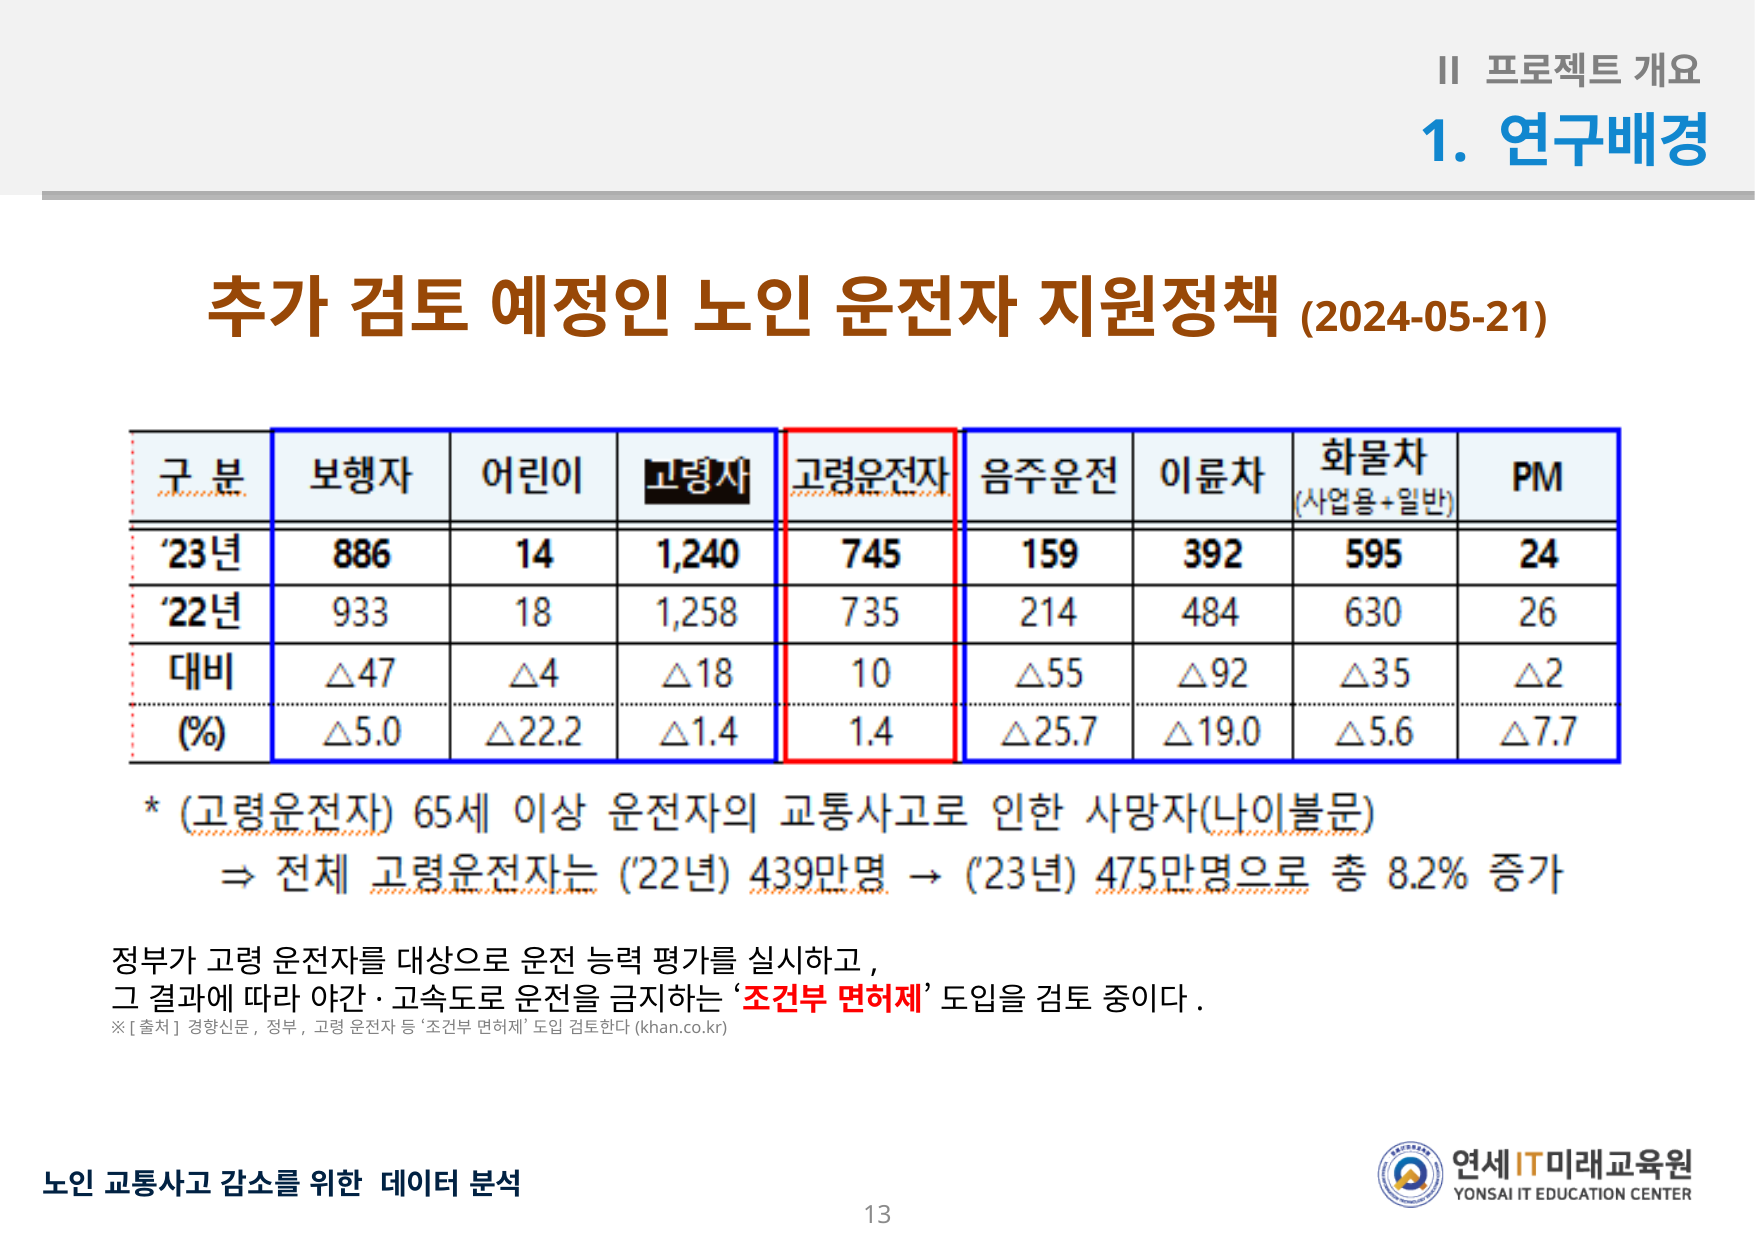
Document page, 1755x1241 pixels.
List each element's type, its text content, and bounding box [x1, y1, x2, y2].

text_box 정부가 고령 운전자를 대상으로 운전 능력 평가를 실시하고, 그 결과에 따라 야간·고속도로 운전을 금지하는 ‘조건부 면허제’ 도입을 검토 중이다. ※ [출처] 경향신문, 정부, 고령 운전자 등 ‘조건부 면허제’ 도입 검토한다(khan.co.kr) [96, 934, 1690, 1044]
picture [1377, 1141, 1702, 1208]
slide_number 13 [702, 1185, 1053, 1241]
picture [113, 407, 1642, 909]
picture [42, 182, 1755, 209]
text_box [391, 39, 1728, 182]
text_box 추가 검토 예정인 노인 운전자 지원정책(2024-05-21) [64, 257, 1690, 353]
